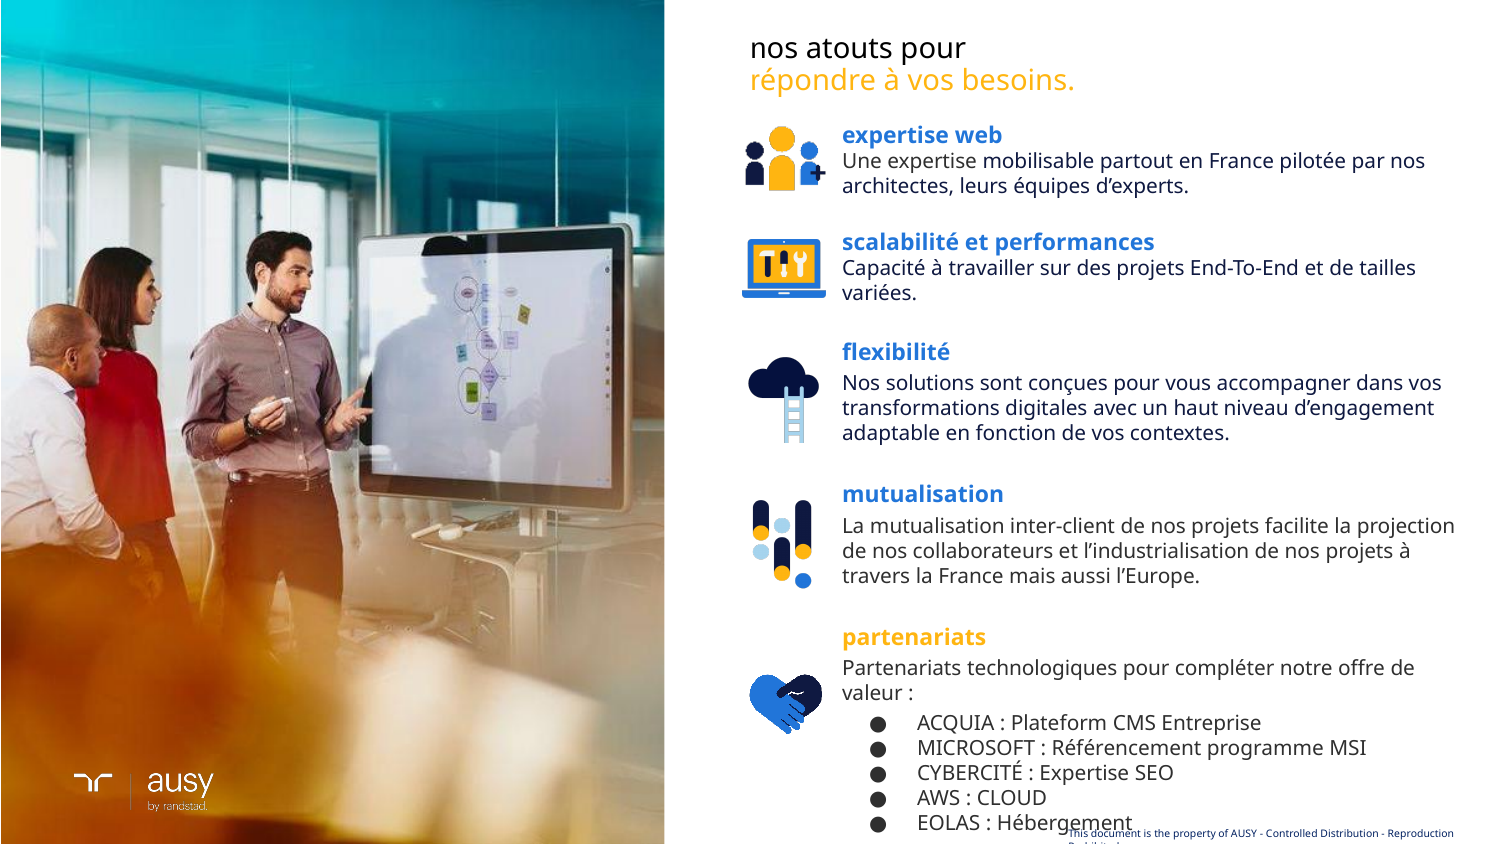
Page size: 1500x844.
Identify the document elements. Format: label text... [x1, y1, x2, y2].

picture [742, 238, 826, 298]
text_box expertise web Une expertise mobilisable partout en France pilotée par nos architectes, leurs équipes d’experts. scalabilité et performances Capacité à travailler sur des projets End-To-End et de tailles variées. flexibilité Nos solutions sont conçues pour vous accompagner dans vos transformations digitales avec un haut niveau d’engagement adaptable en fonction de vos contextes. mutualisation La mutualisation inter-client de nos projets facilite la projection de nos collaborateurs et l’industrialisation de nos projets à travers la France mais aussi l’Europe. partenariats Partenariats technologiques pour compléter notre offre de valeur : ACQUIA : Plateform CMS Entreprise MICROSOFT : Référencement programme MSI CYBERCITÉ : Expertise SEO AWS : CLOUD EOLAS : Hébergement [827, 112, 1477, 844]
picture [717, 112, 851, 202]
title nos atouts pour répondre à vos besoins. [750, 33, 1460, 112]
picture [744, 664, 828, 738]
picture [1, 0, 665, 844]
picture [717, 353, 851, 443]
picture [731, 483, 866, 602]
